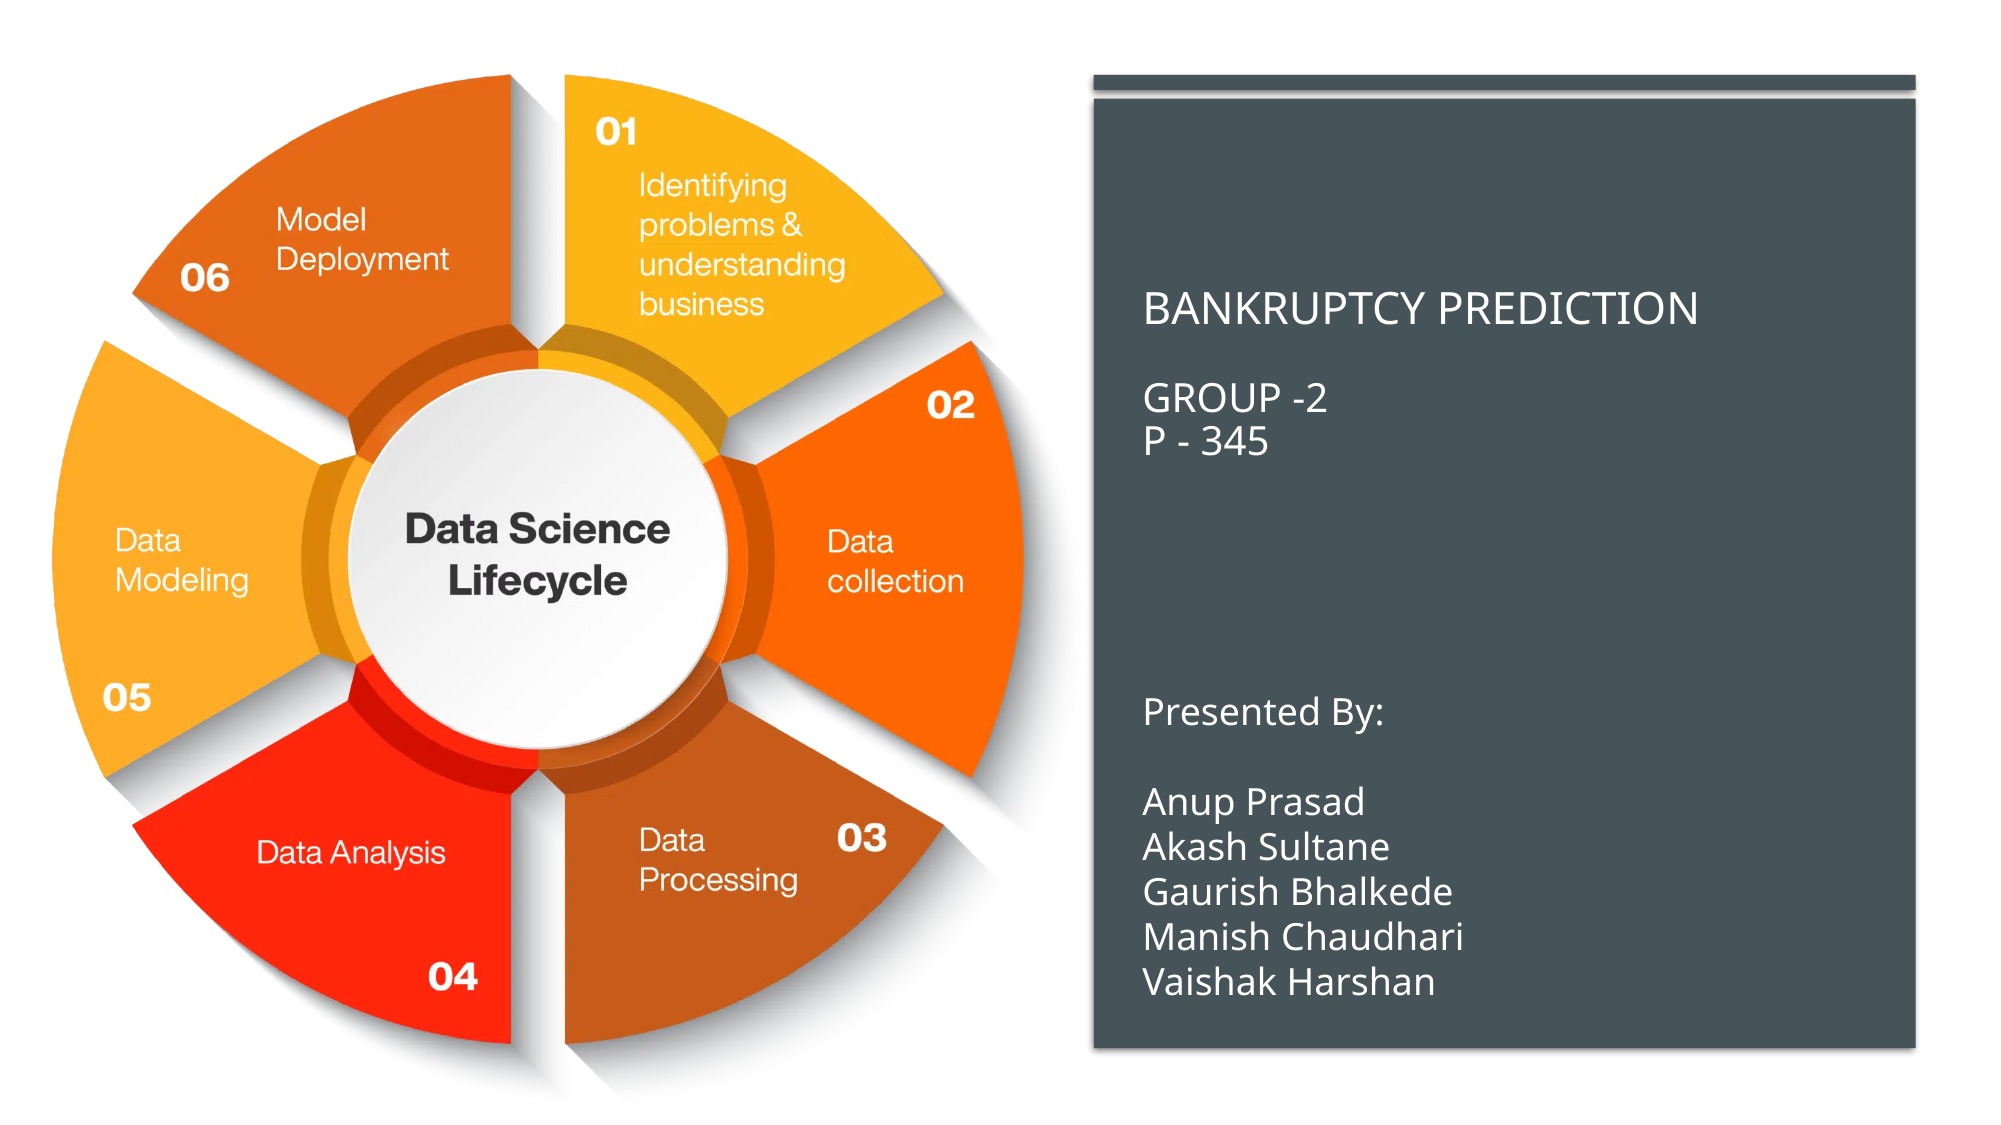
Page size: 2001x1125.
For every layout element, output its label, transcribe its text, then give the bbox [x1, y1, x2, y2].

text_box [0, 0, 2000, 1125]
text_box [1093, 74, 1917, 91]
text_box [1093, 98, 1917, 1049]
picture [52, 73, 1087, 1106]
text_box Presented By: Anup Prasad Akash Sultane Gaurish Bhalkede Manish Chaudhari Vaishak Harshan [1127, 681, 1546, 1011]
title BaNKRUPTCY Prediction GROUP -2 P - 345 [1127, 276, 1882, 383]
text_box [1127, 383, 1882, 1007]
